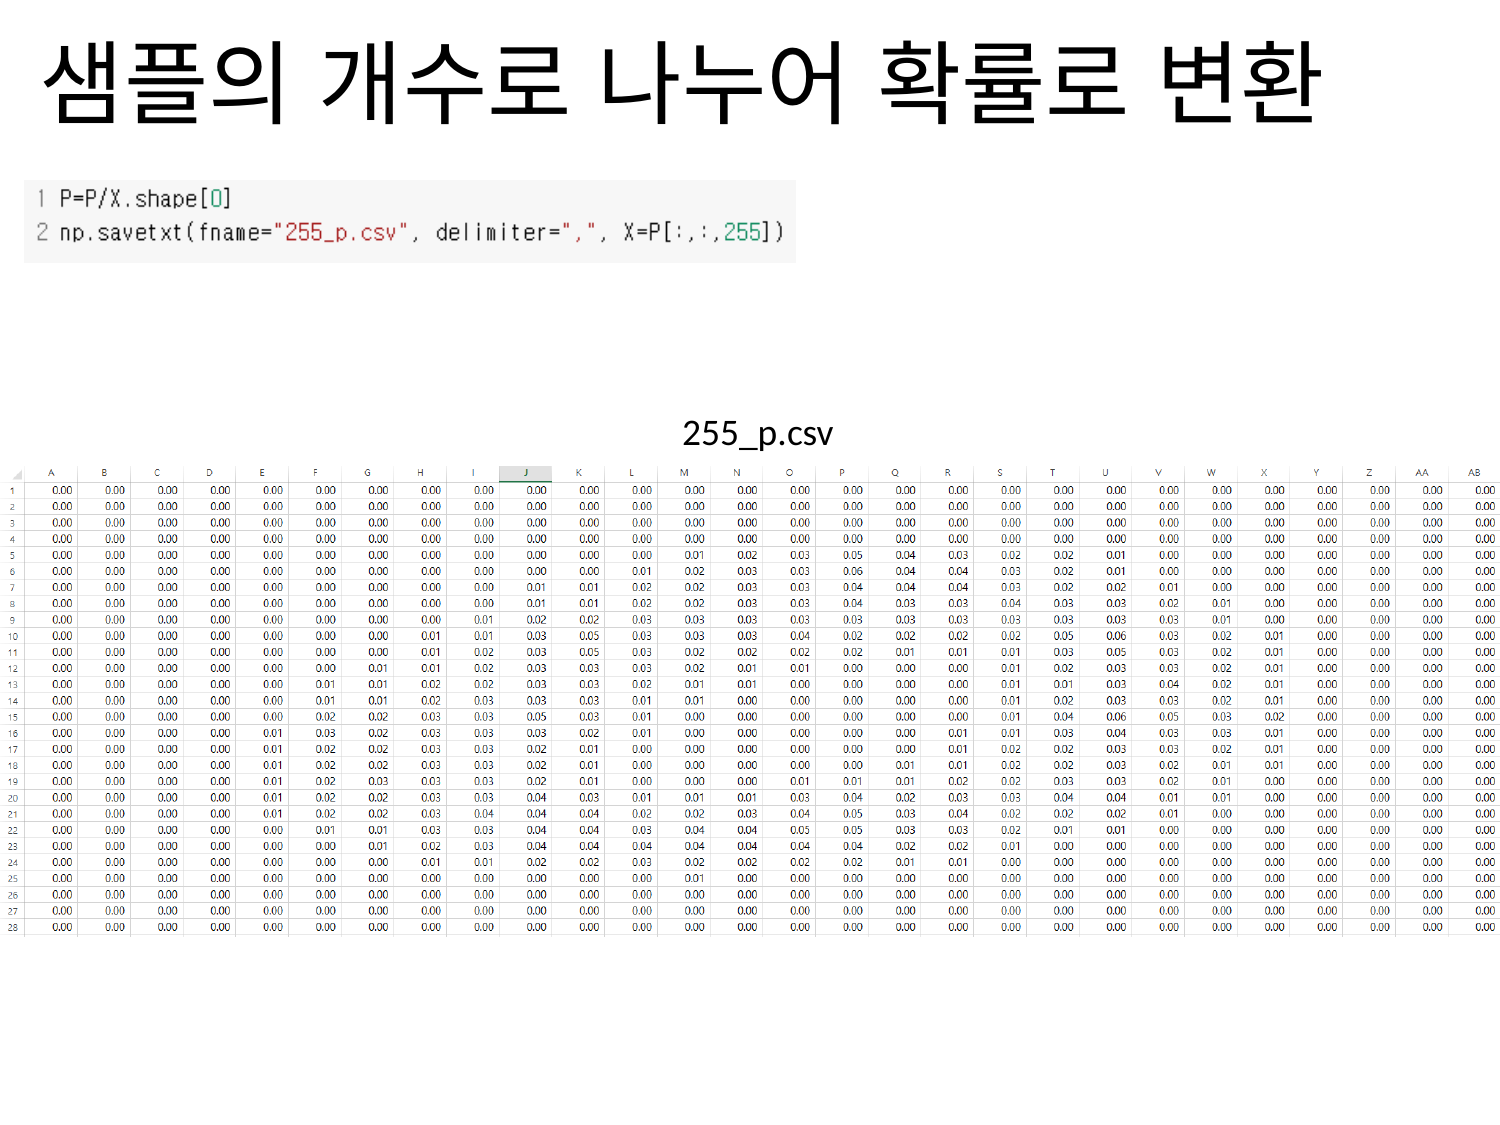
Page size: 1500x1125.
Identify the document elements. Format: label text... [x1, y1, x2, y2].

title 샘플의 개수로 나누어 확률로 변환 [24, 17, 1477, 159]
picture [0, 460, 1500, 937]
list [24, 180, 796, 263]
text_box 255_p.csv [667, 400, 849, 461]
